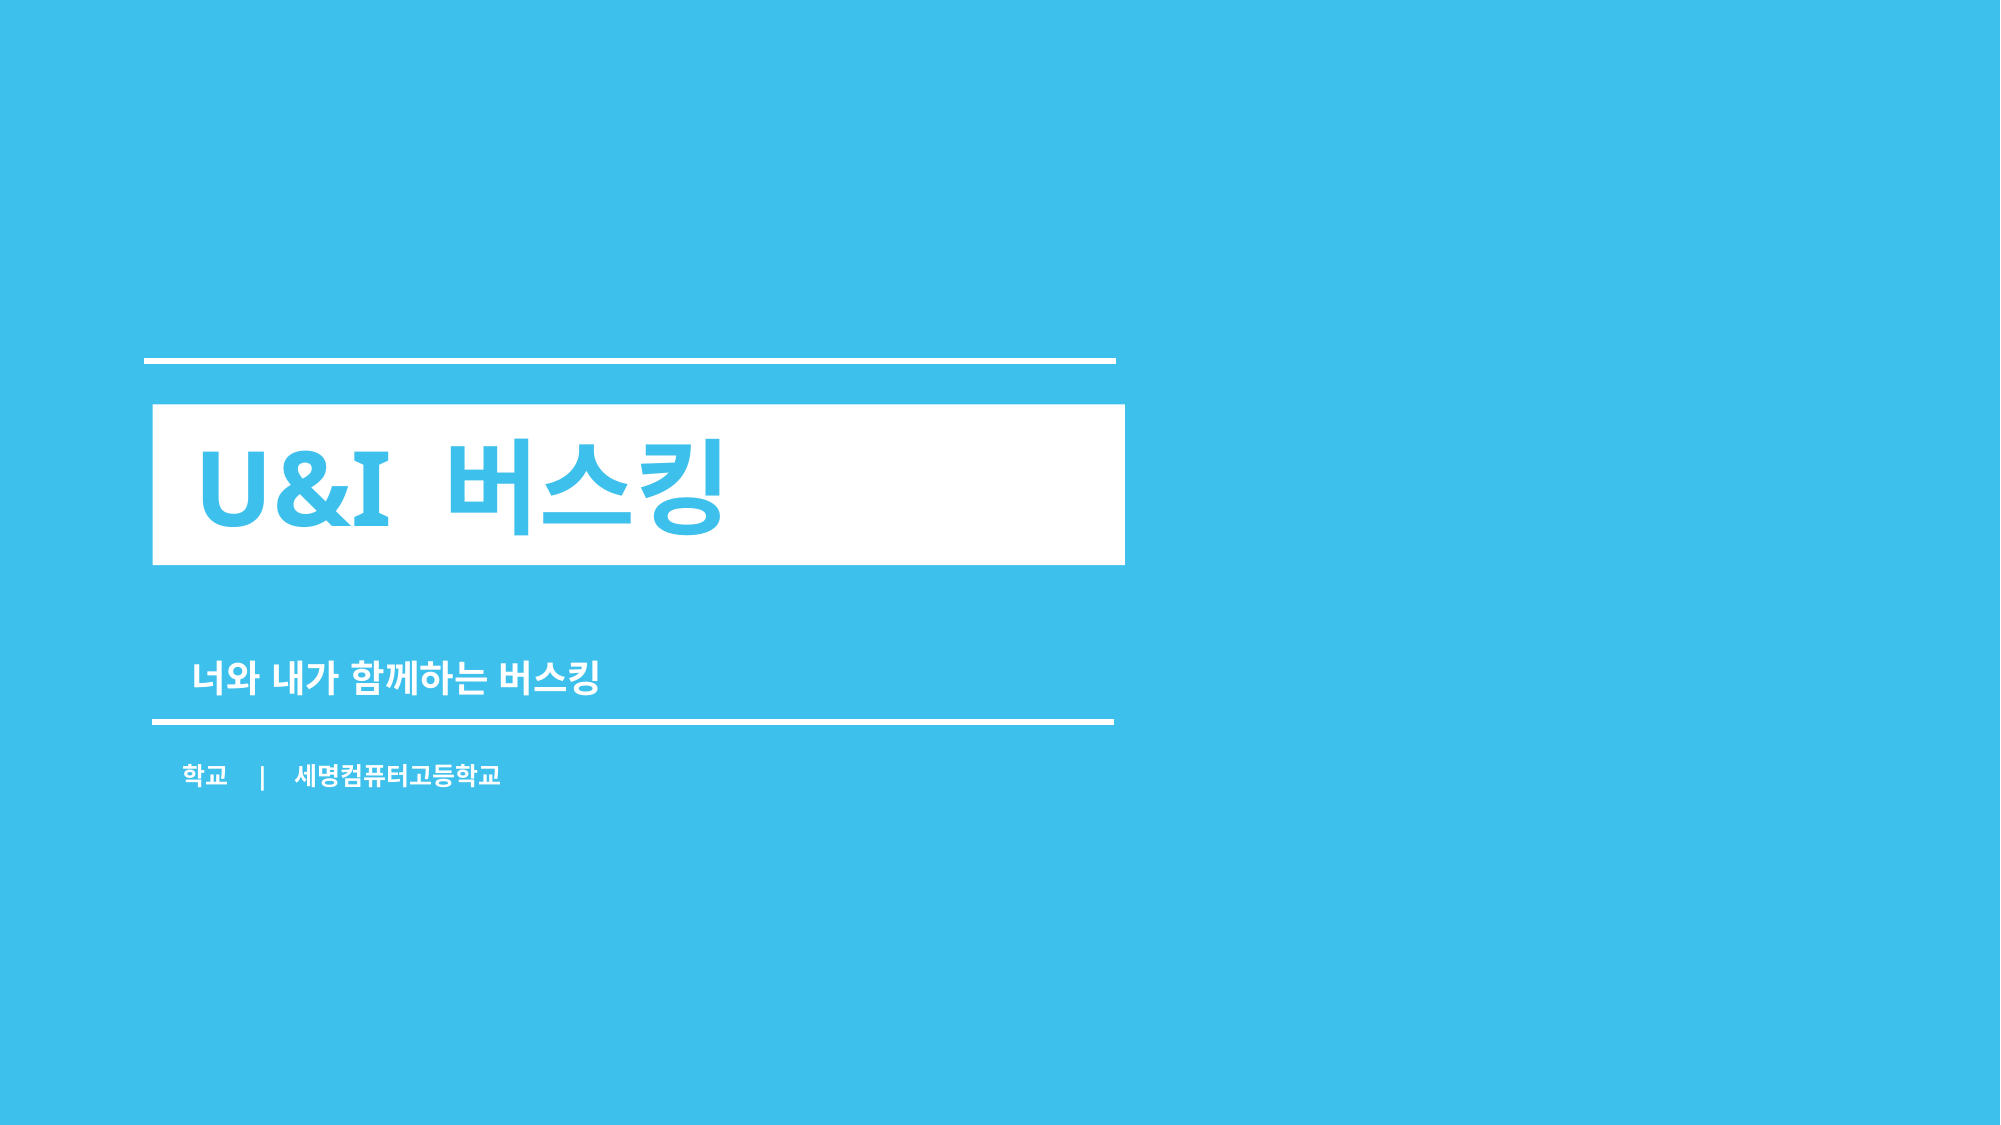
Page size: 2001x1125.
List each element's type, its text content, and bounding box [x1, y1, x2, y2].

text_box U&I 버스킹 [152, 403, 1126, 566]
text_box 학교 | 세명컴퓨터고등학교 [167, 753, 517, 799]
text_box 너와 내가 함께하는 버스킹 [176, 647, 618, 707]
